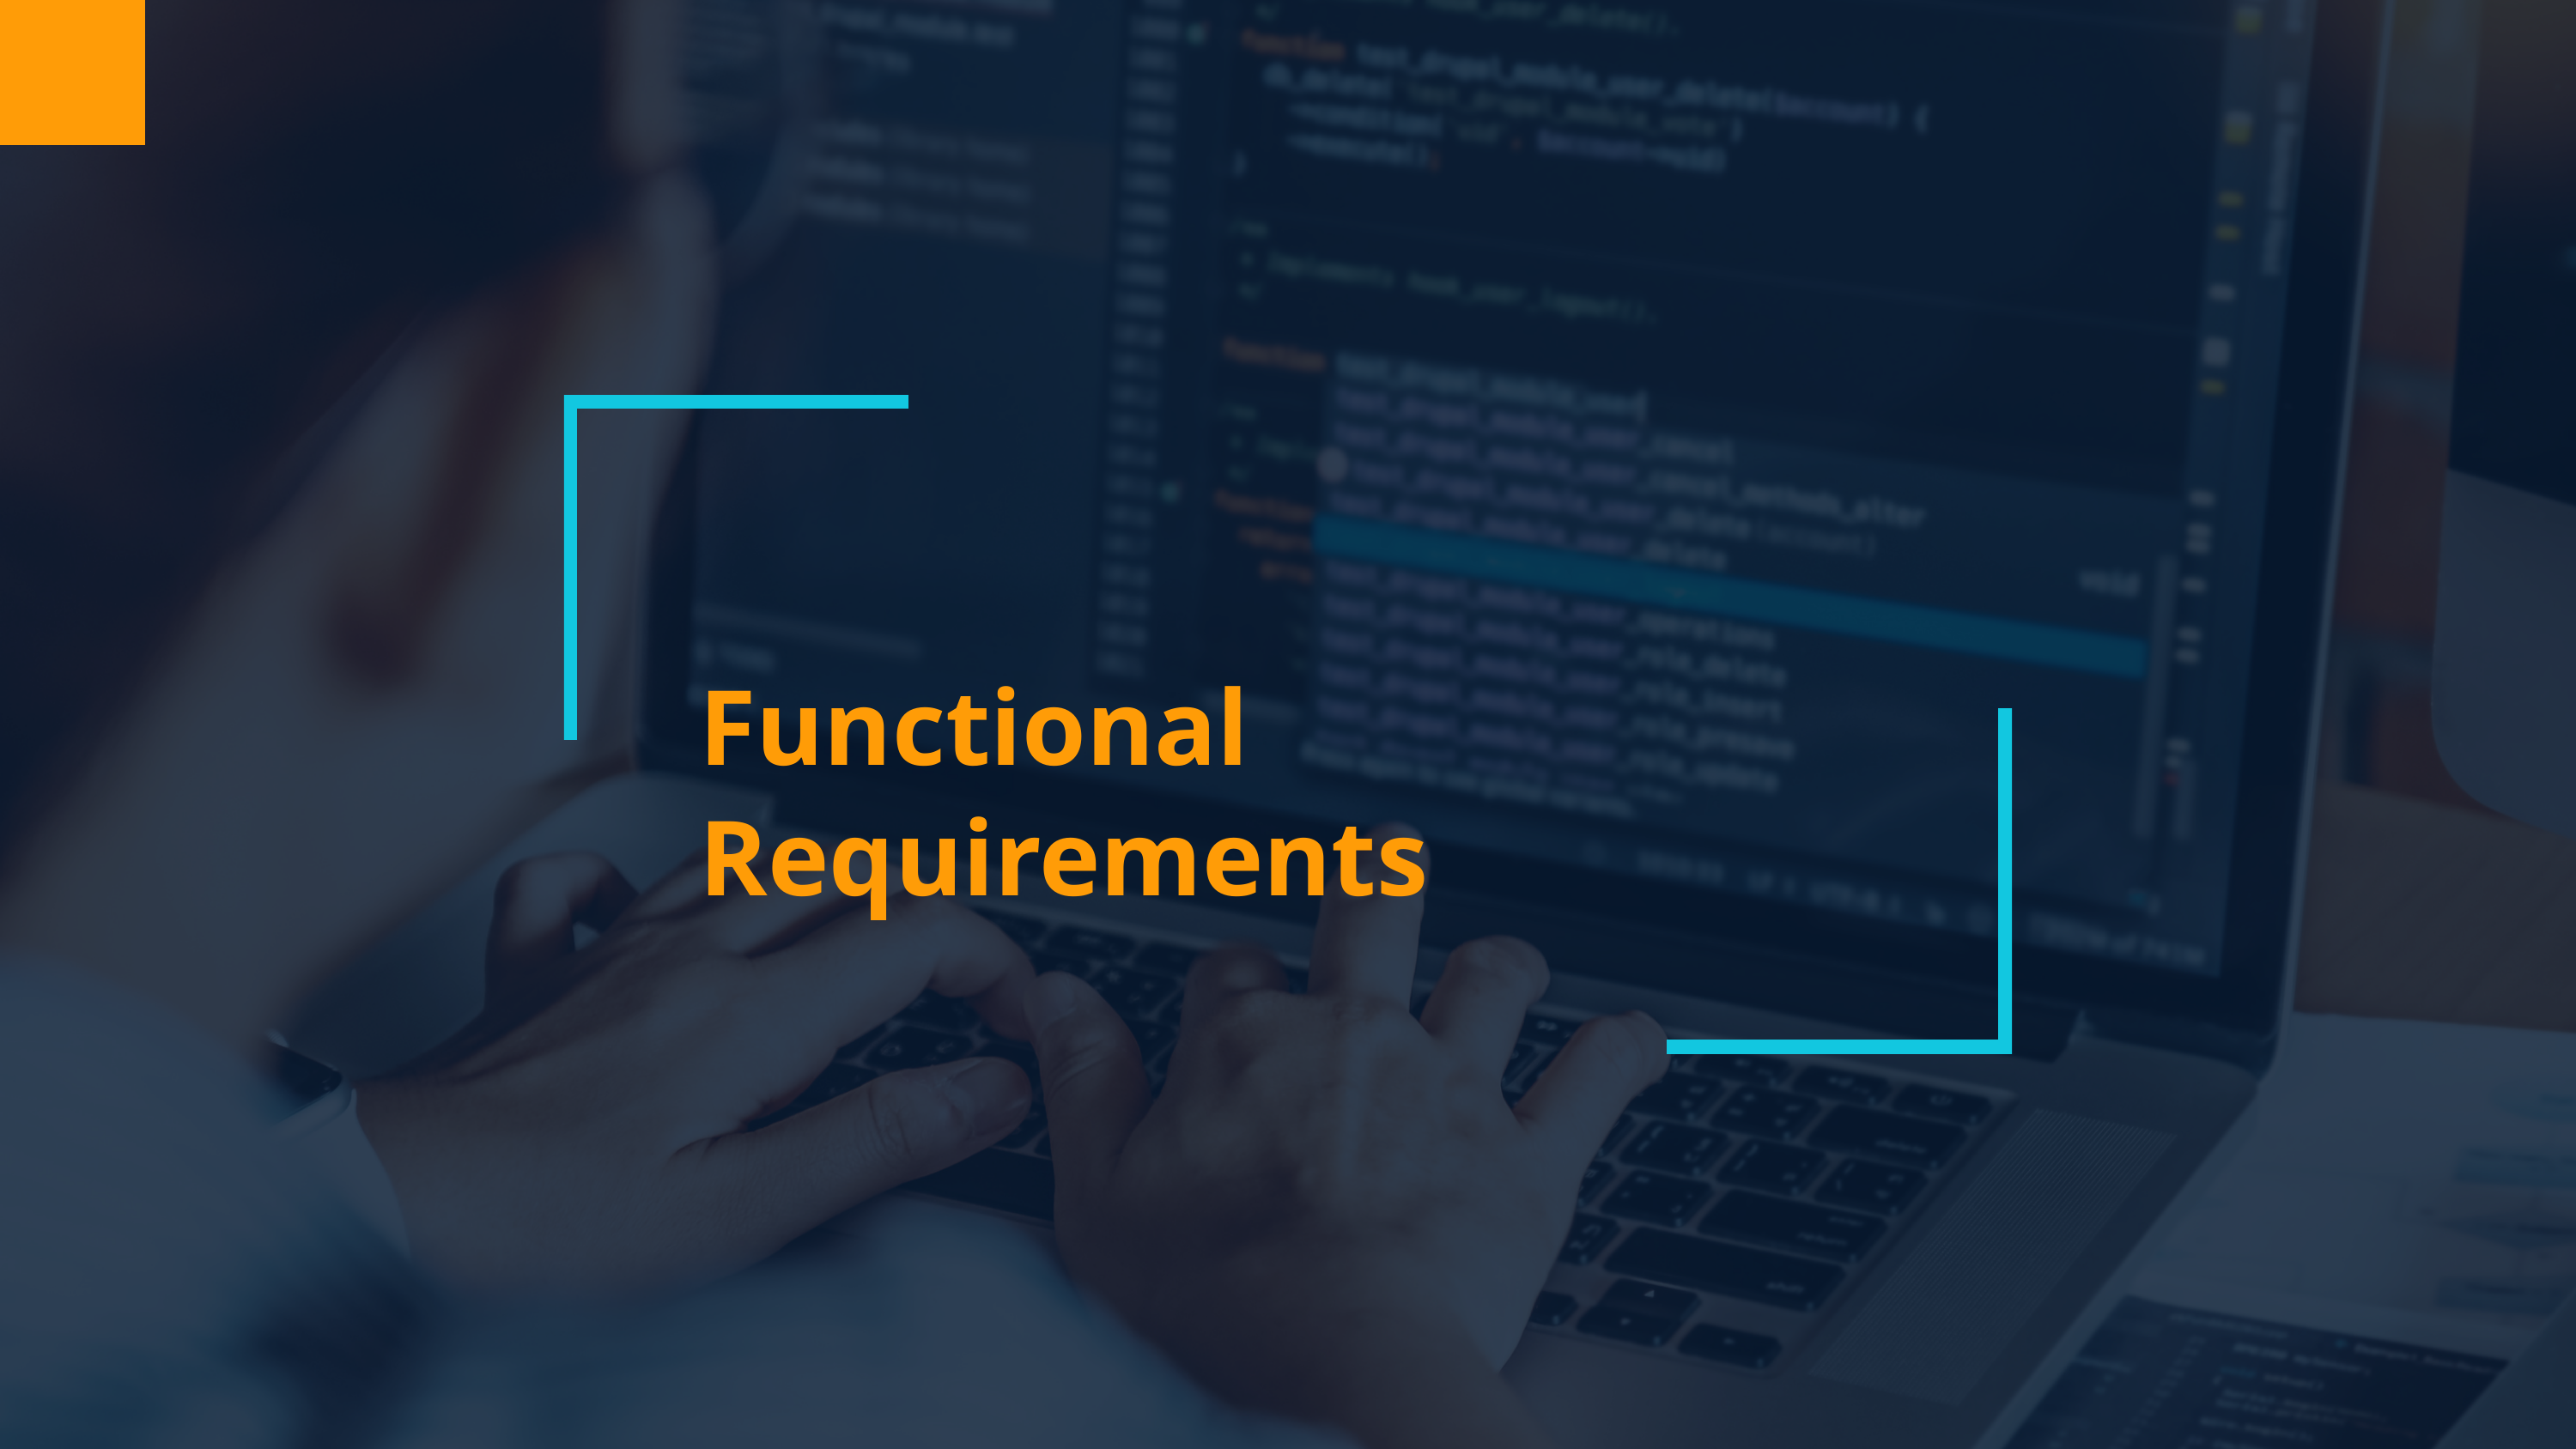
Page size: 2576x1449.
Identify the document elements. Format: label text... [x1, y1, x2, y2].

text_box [0, 0, 145, 145]
text_box [0, 0, 2576, 1449]
text_box Functional Requirements [699, 655, 1877, 918]
text_box [563, 395, 2013, 1054]
